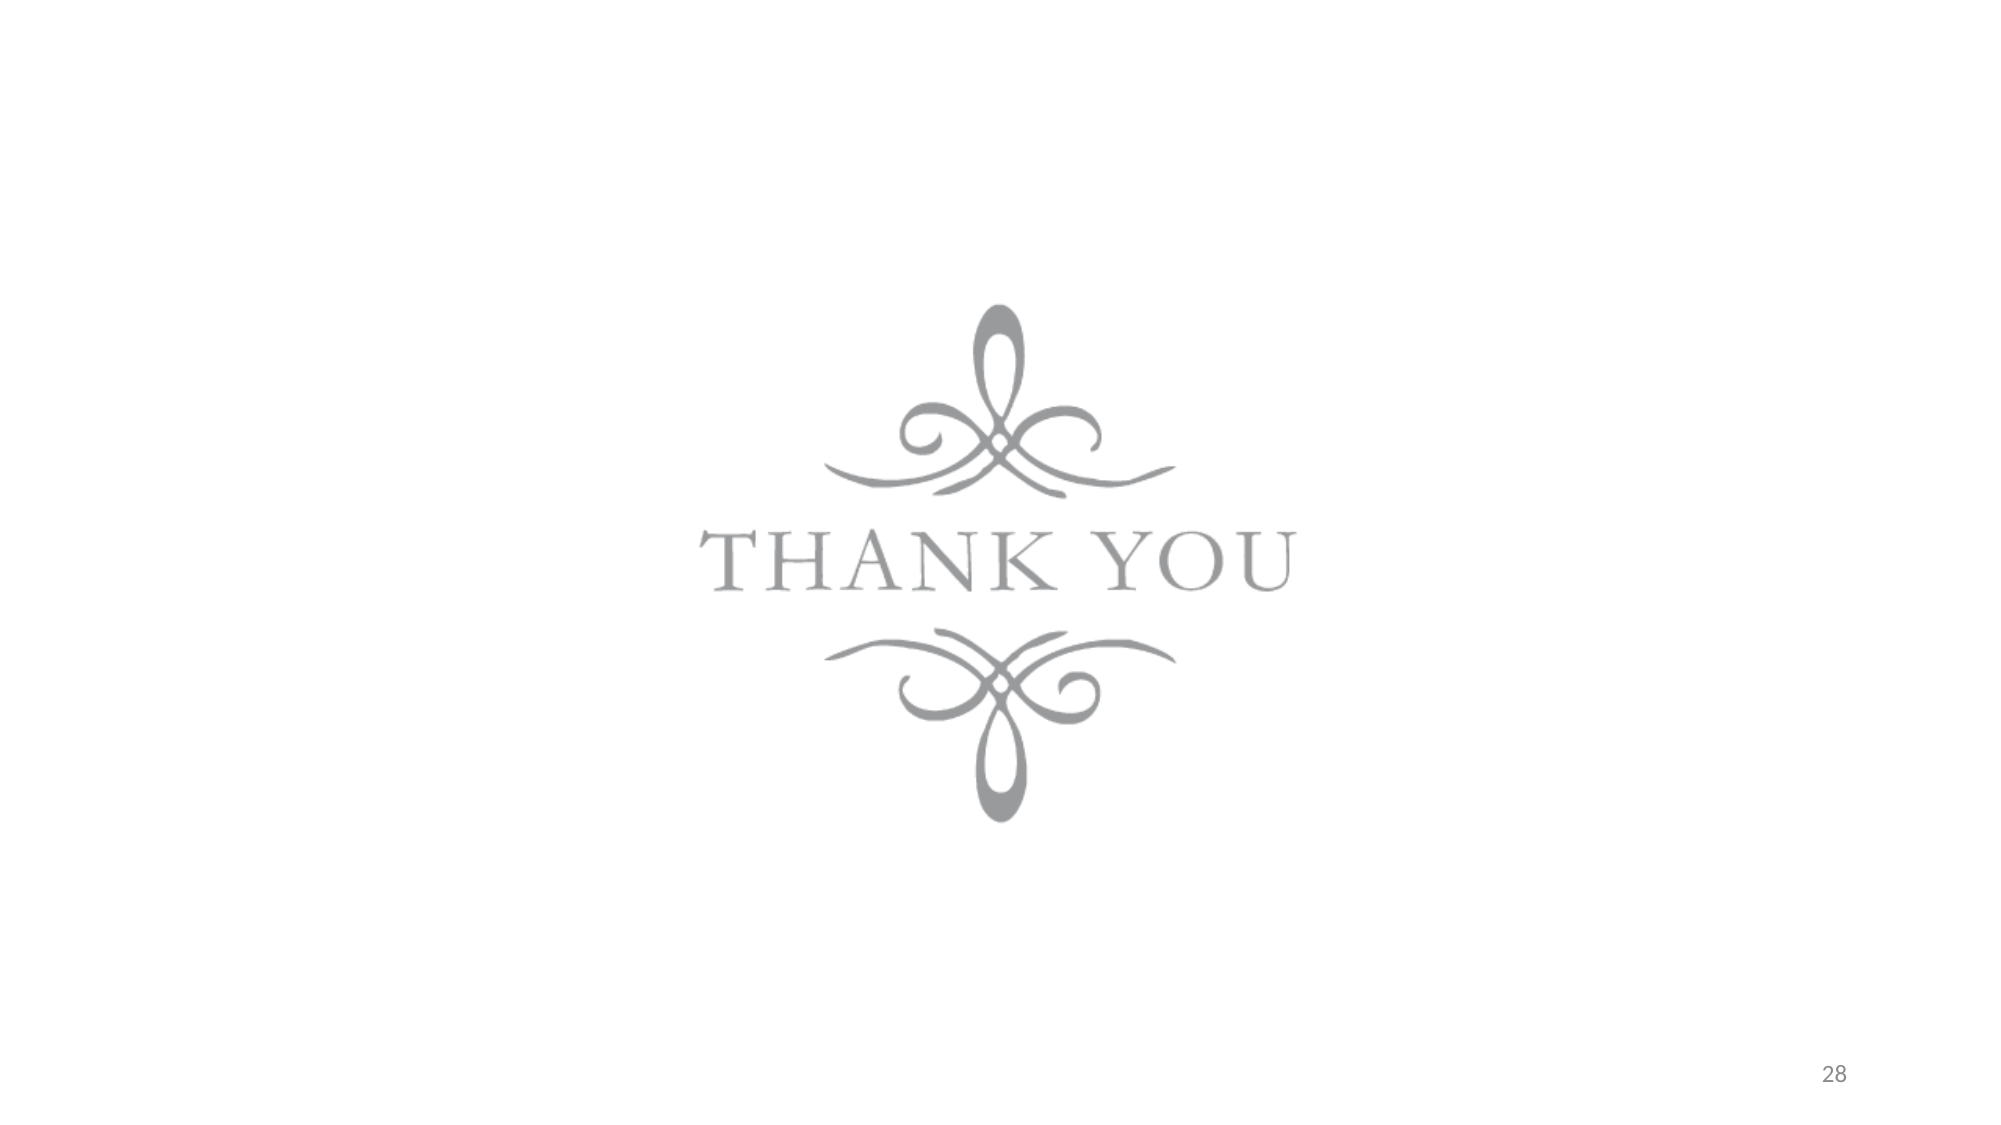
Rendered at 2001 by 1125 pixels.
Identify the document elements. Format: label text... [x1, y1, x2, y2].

picture [687, 249, 1313, 875]
slide_number 28 [1412, 1042, 1863, 1103]
